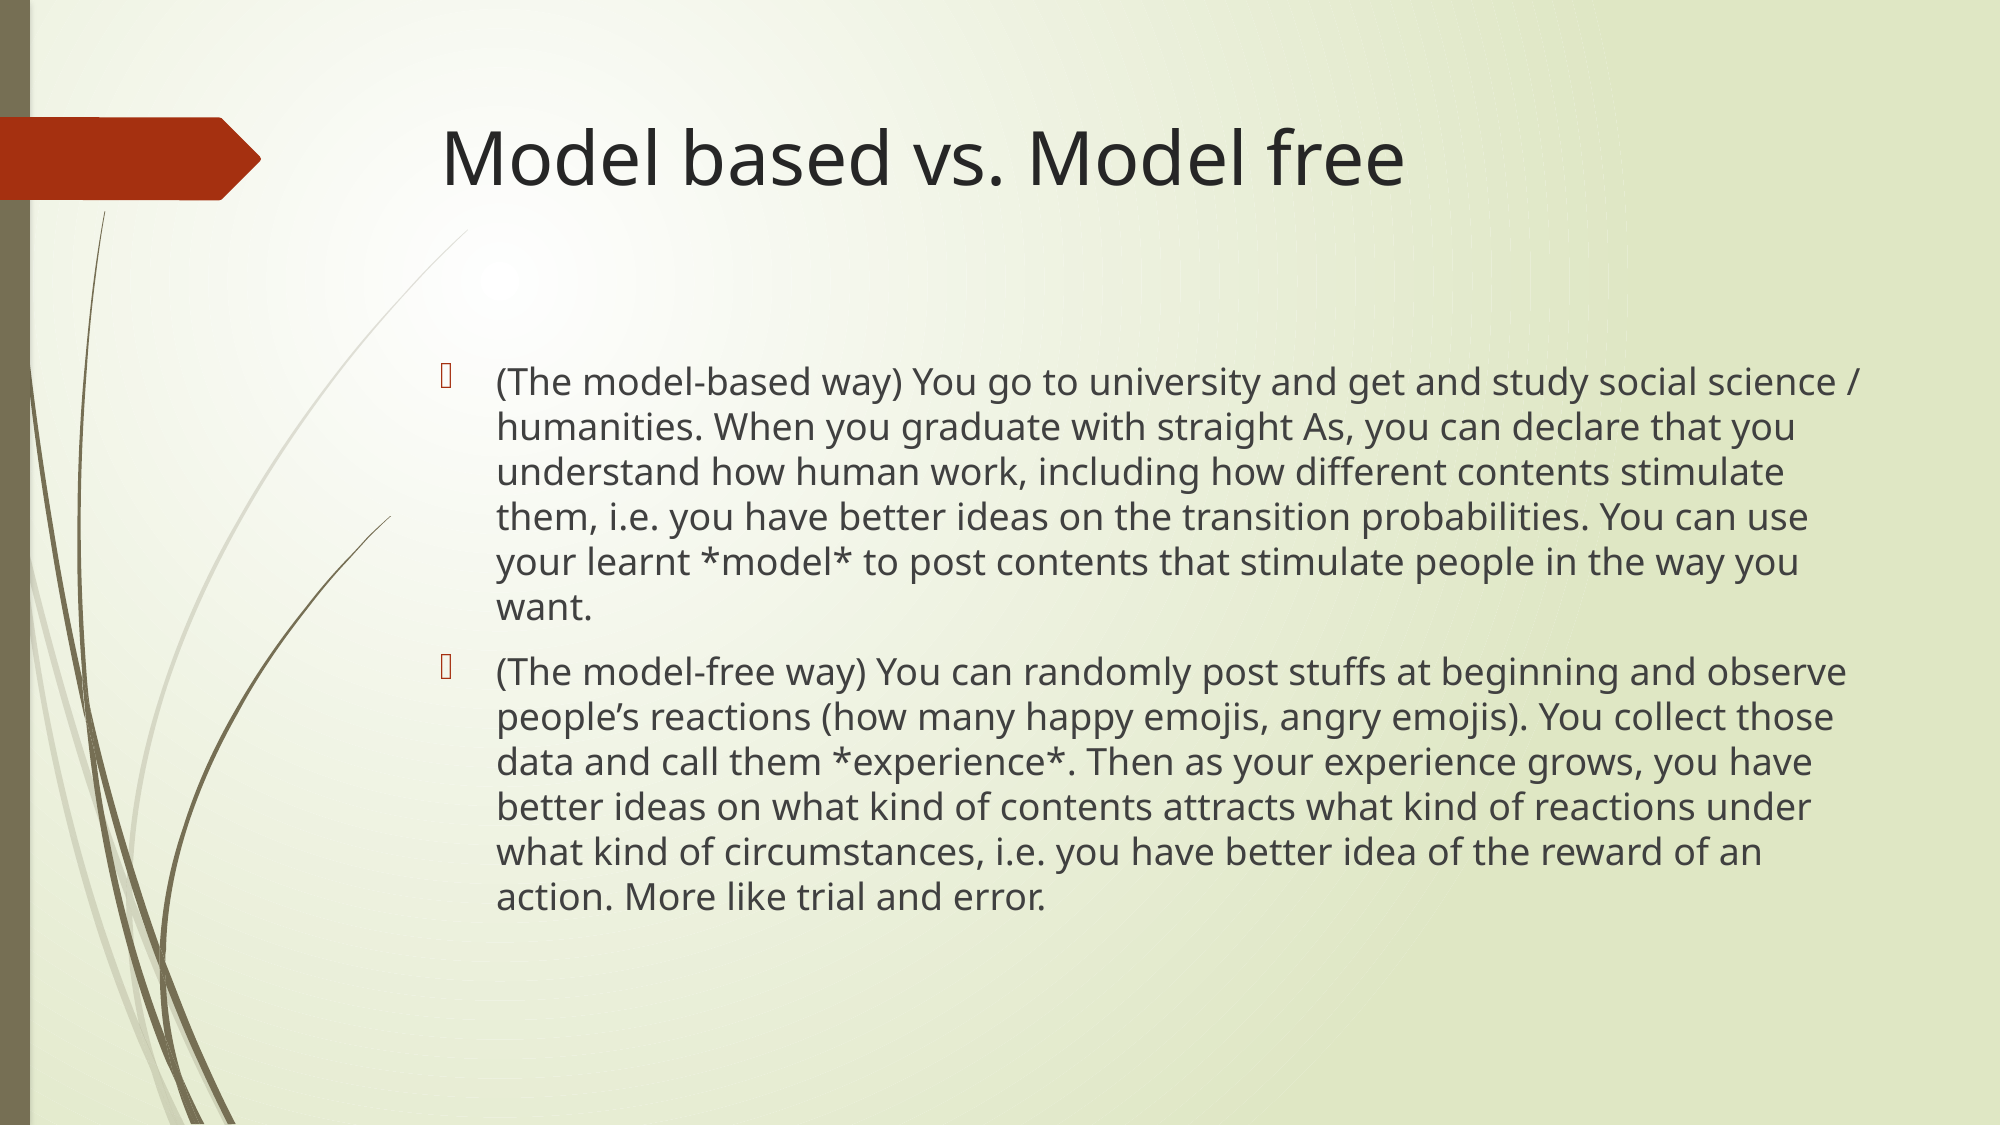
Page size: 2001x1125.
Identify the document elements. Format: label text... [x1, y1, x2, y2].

list (The model-based way) You go to university and get and study social science / humanities. When you graduate with straight As, you can declare that you understand how human work, including how different contents stimulate them, i.e. you have better ideas on the transition probabilities. You can use your learnt *model* to post contents that stimulate people in the way you want. (The model-free way) You can randomly post stuffs at beginning and observe people’s reactions (how many happy emojis, angry emojis). You collect those data and call them *experience*. Then as your experience grows, you have better ideas on what kind of contents attracts what kind of reactions under what kind of circumstances, i.e. you have better idea of the reward of an action. More like trial and error. [424, 350, 1888, 1023]
title Model based vs. Model free [425, 102, 1888, 313]
